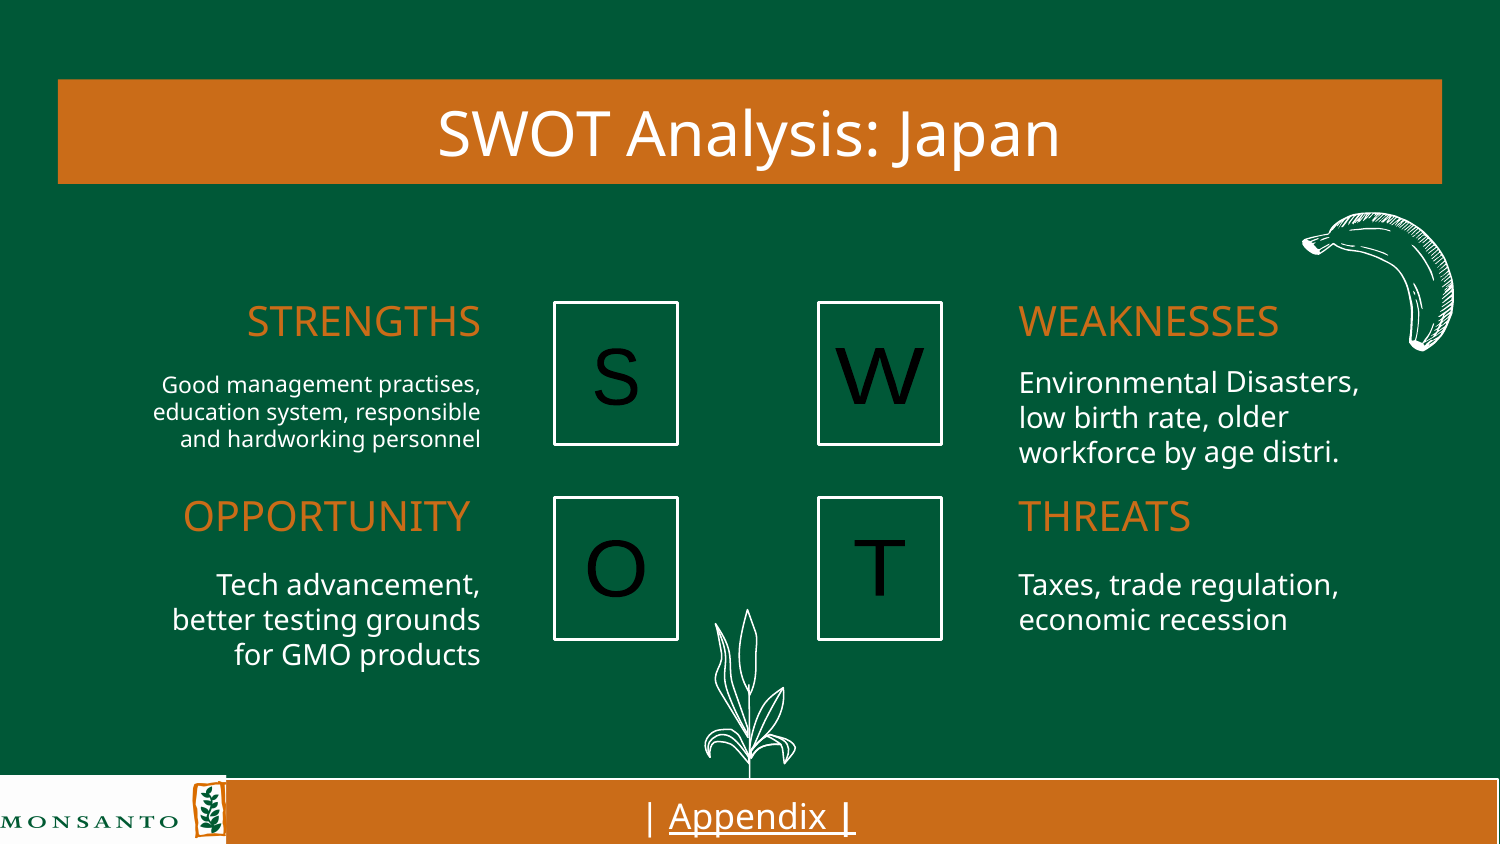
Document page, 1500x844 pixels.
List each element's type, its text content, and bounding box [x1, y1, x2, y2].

title OPPORTUNITY [117, 480, 497, 550]
subtitle Taxes, trade regulation, economic recession [1003, 550, 1383, 666]
title WEAKNESSES [1003, 285, 1383, 349]
text_box [554, 302, 678, 445]
subtitle Tech advancement, better testing grounds for GMO products [117, 550, 497, 666]
subtitle Good management practises, education system, responsible and hardworking personnel [117, 354, 497, 469]
text_box | Appendix | [231, 779, 1498, 844]
text_box [818, 497, 942, 640]
subtitle Environmental Disasters, low birth rate, older workforce by age distri. [1003, 348, 1383, 463]
picture [0, 775, 227, 844]
text_box [554, 497, 678, 640]
title STRENGTHS [117, 285, 497, 355]
title SWOT Analysis: Japan [116, 79, 1383, 174]
text_box [818, 302, 942, 445]
title THREATS [1003, 480, 1383, 550]
